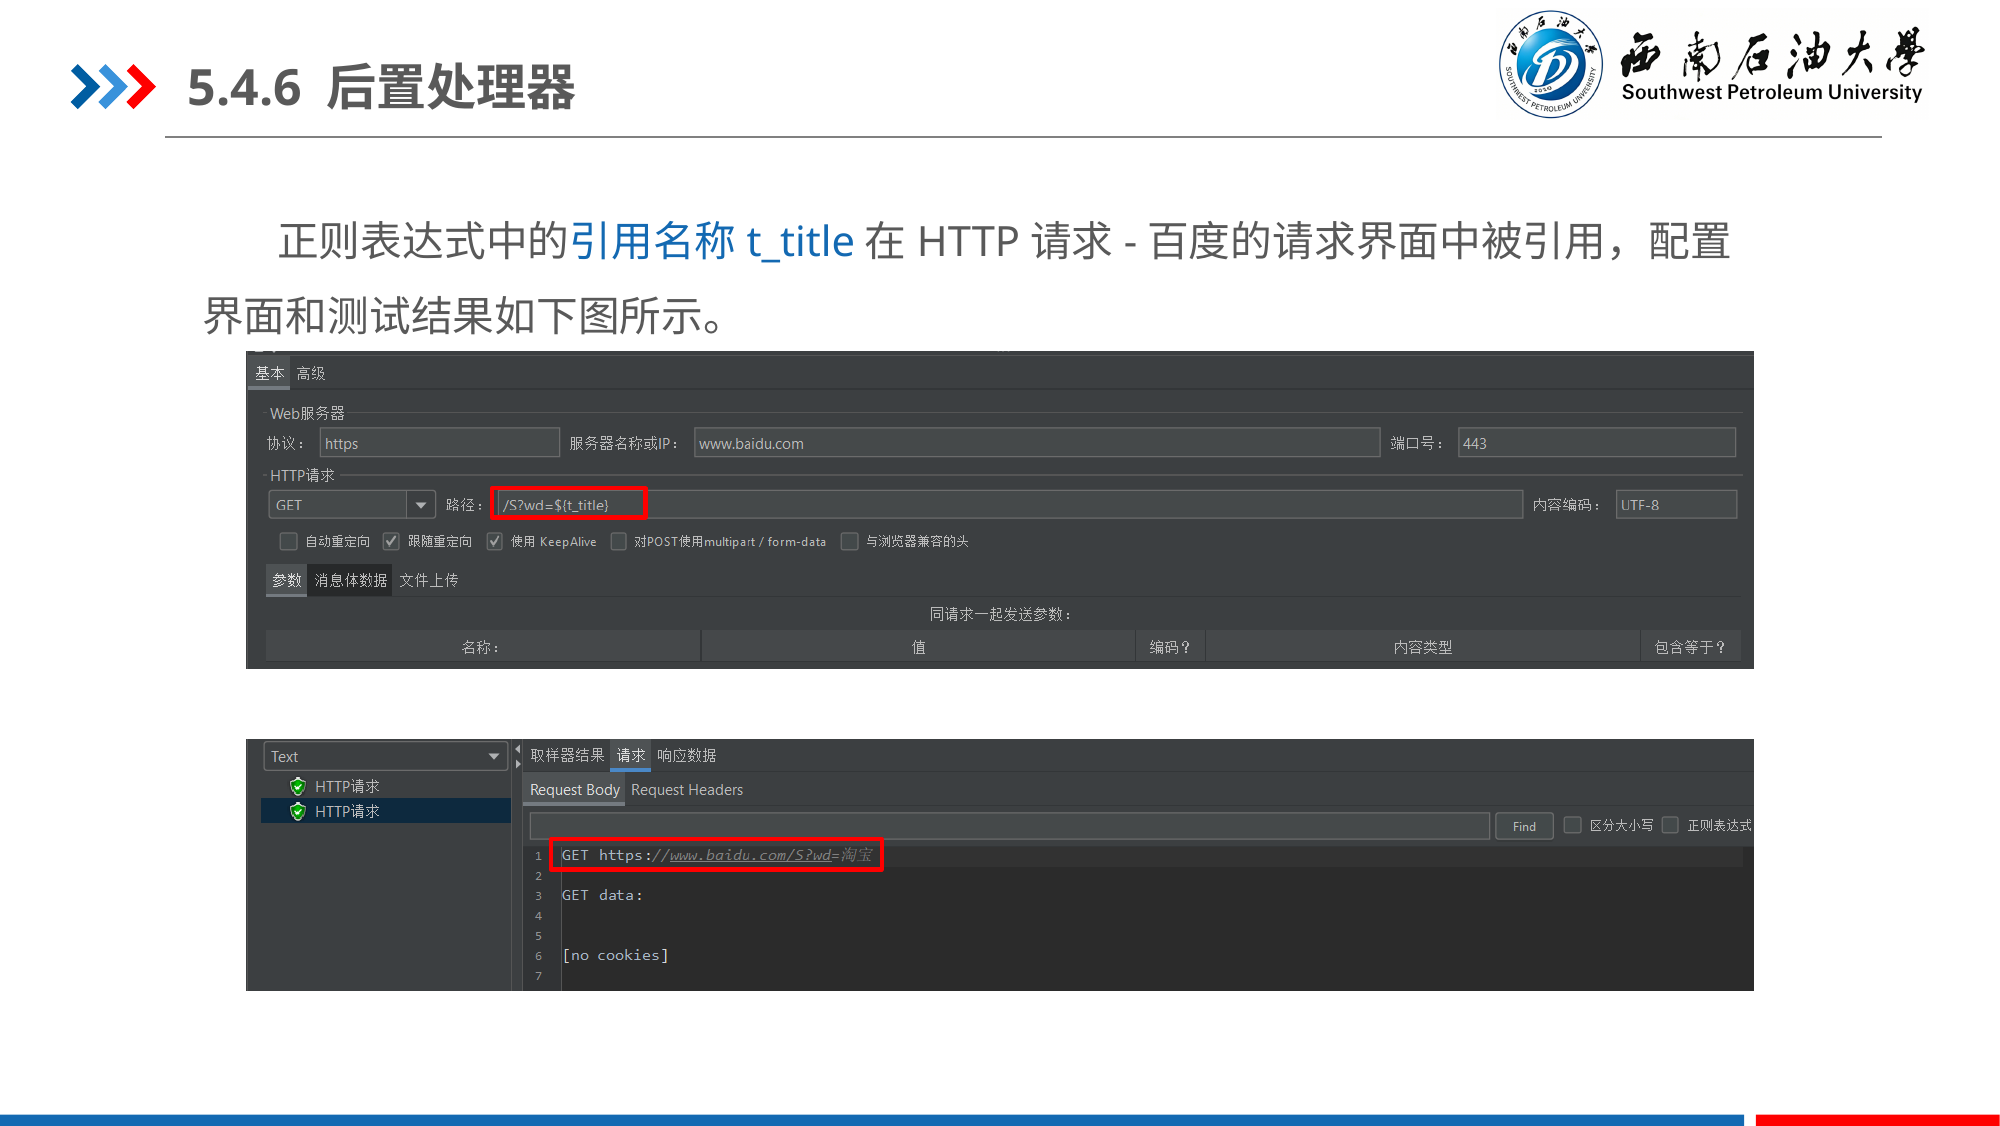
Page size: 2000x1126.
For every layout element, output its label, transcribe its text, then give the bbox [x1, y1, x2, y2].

text_box 正则表达式中的引用名称t_title在HTTP请求-百度的请求界面中被引用，配置界面和测试结果如下图所示。 [187, 182, 1788, 348]
picture [245, 739, 1754, 991]
text_box 5.4.6 后置处理器 [187, 43, 1579, 127]
picture [1496, 8, 1929, 120]
picture [245, 350, 1754, 669]
